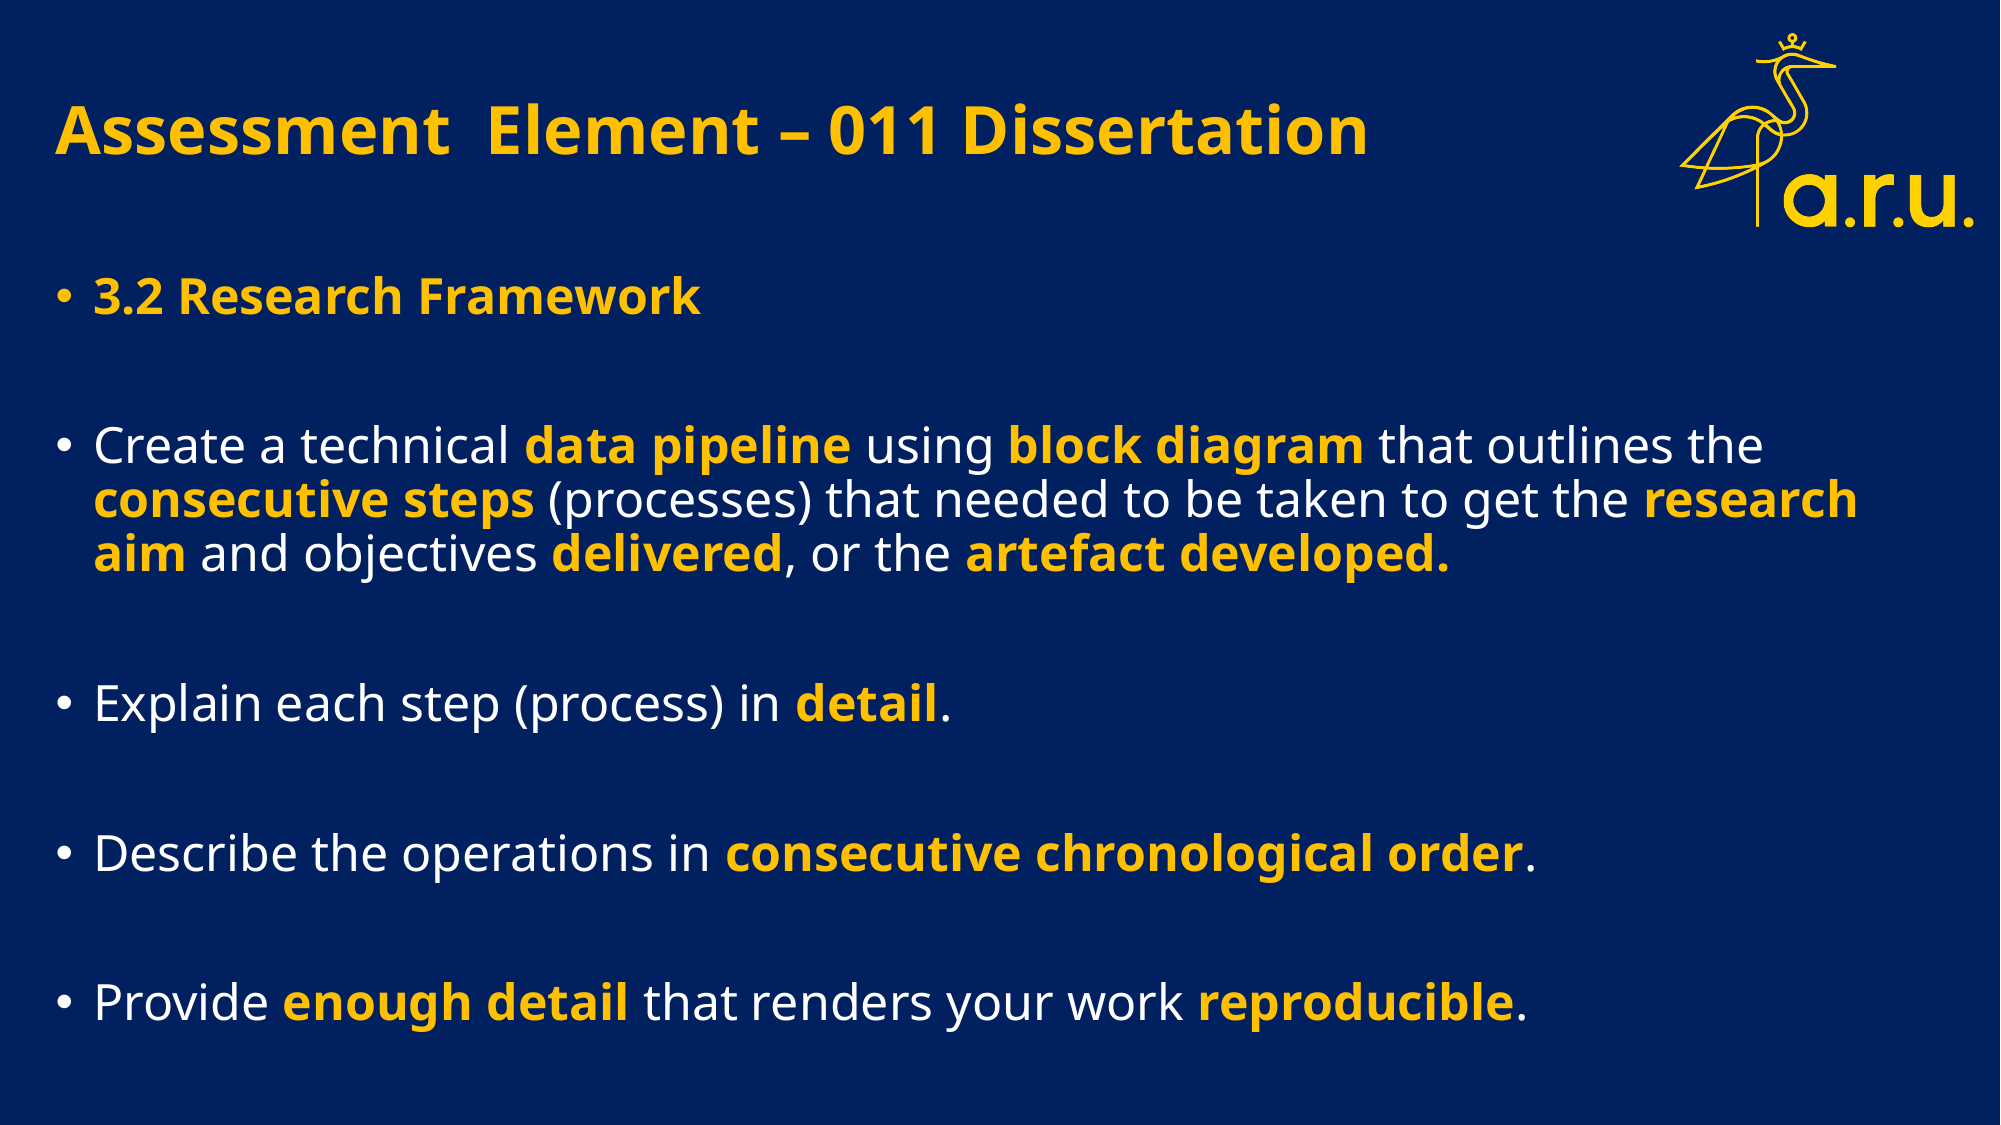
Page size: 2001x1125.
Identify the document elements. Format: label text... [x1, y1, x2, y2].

list 3.2 Research Framework Create a technical data pipeline using block diagram that outlines the consecutive steps (processes) that needed to be taken to get the research aim and objectives delivered, or the artefact developed. Explain each step (process) in detail. Describe the operations in consecutive chronological order. Provide enough detail that renders your work reproducible. [40, 263, 1963, 1065]
title Assessment Element – 011 Dissertation [40, 42, 1657, 223]
picture [1676, 30, 1978, 230]
